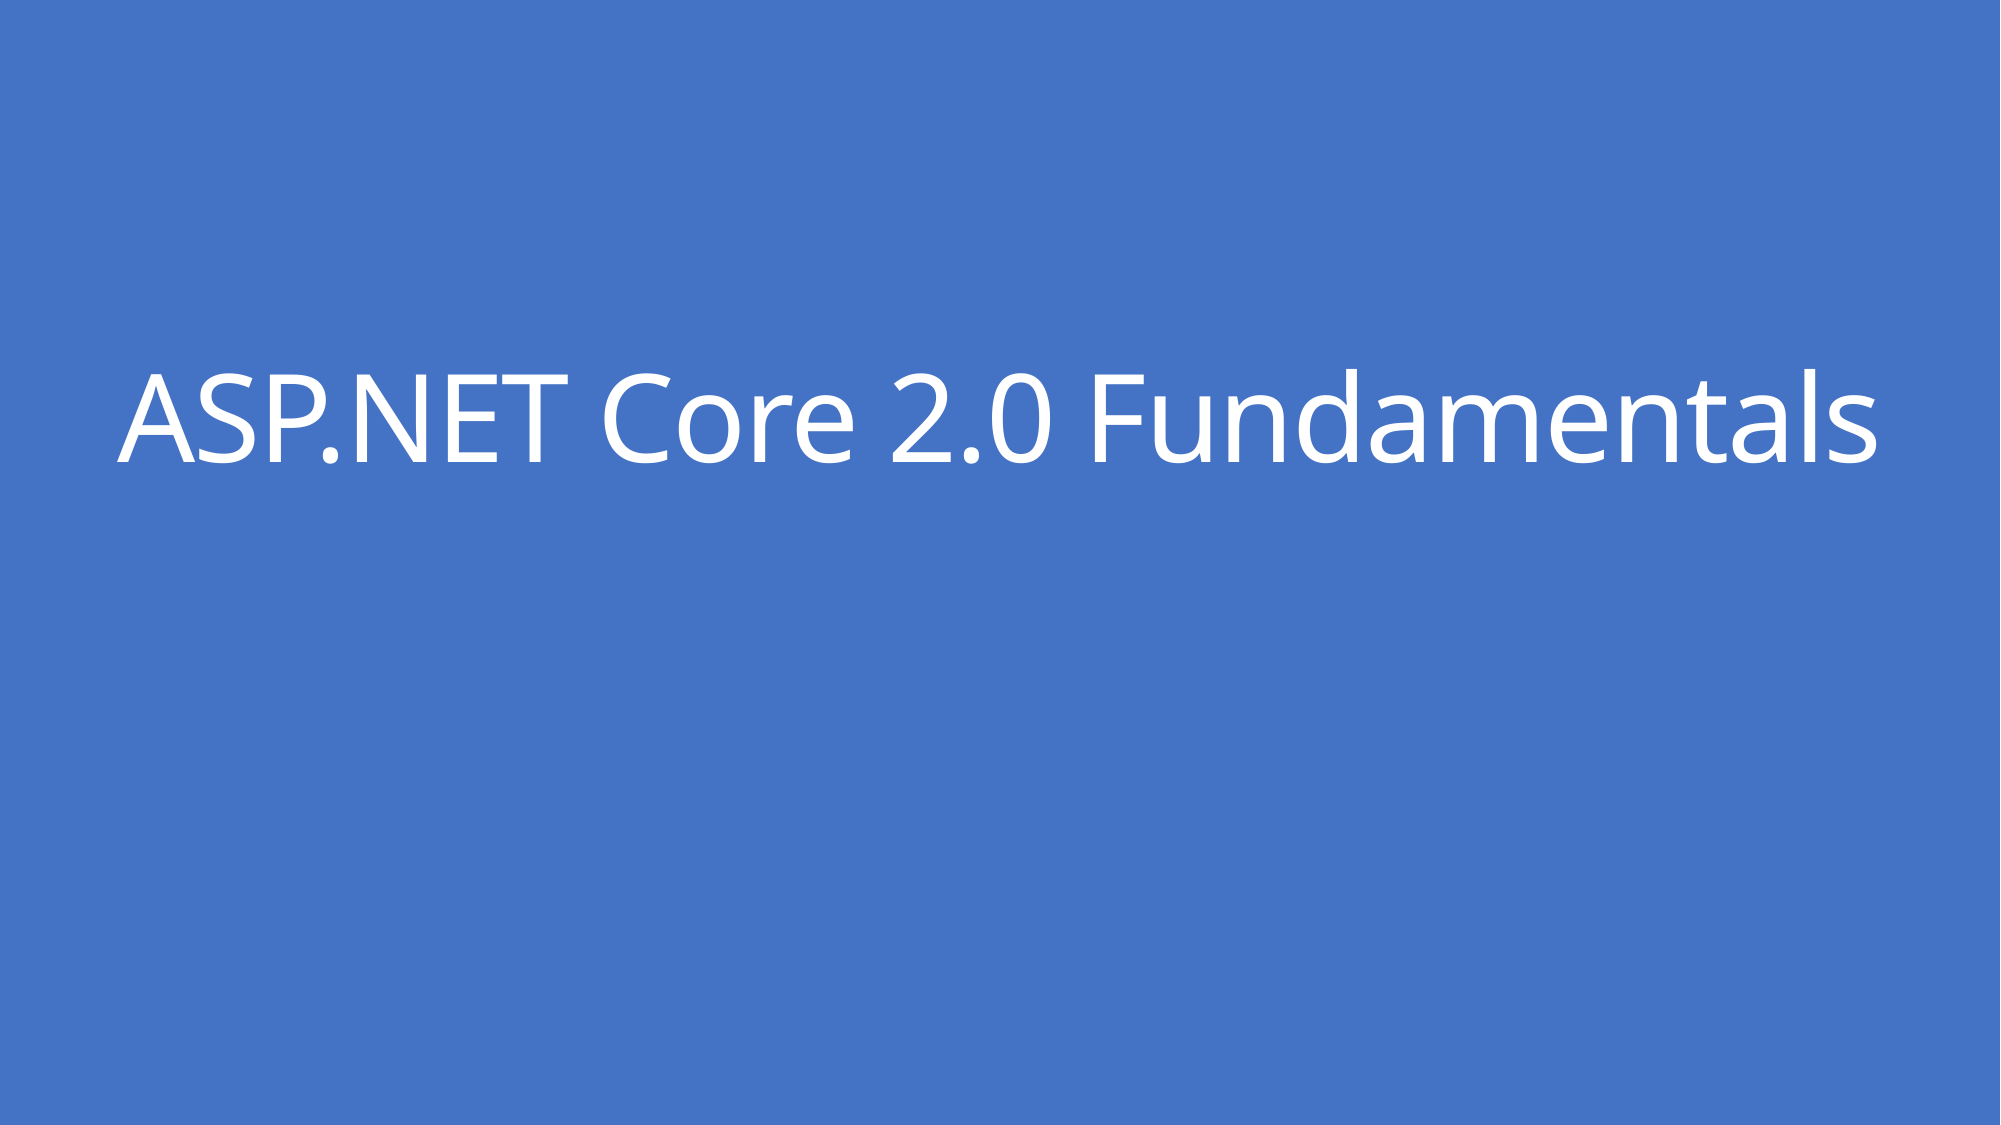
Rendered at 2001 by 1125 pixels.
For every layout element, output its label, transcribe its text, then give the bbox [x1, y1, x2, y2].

title ASP.NET Core 2.0 Fundamentals [44, 341, 1956, 637]
